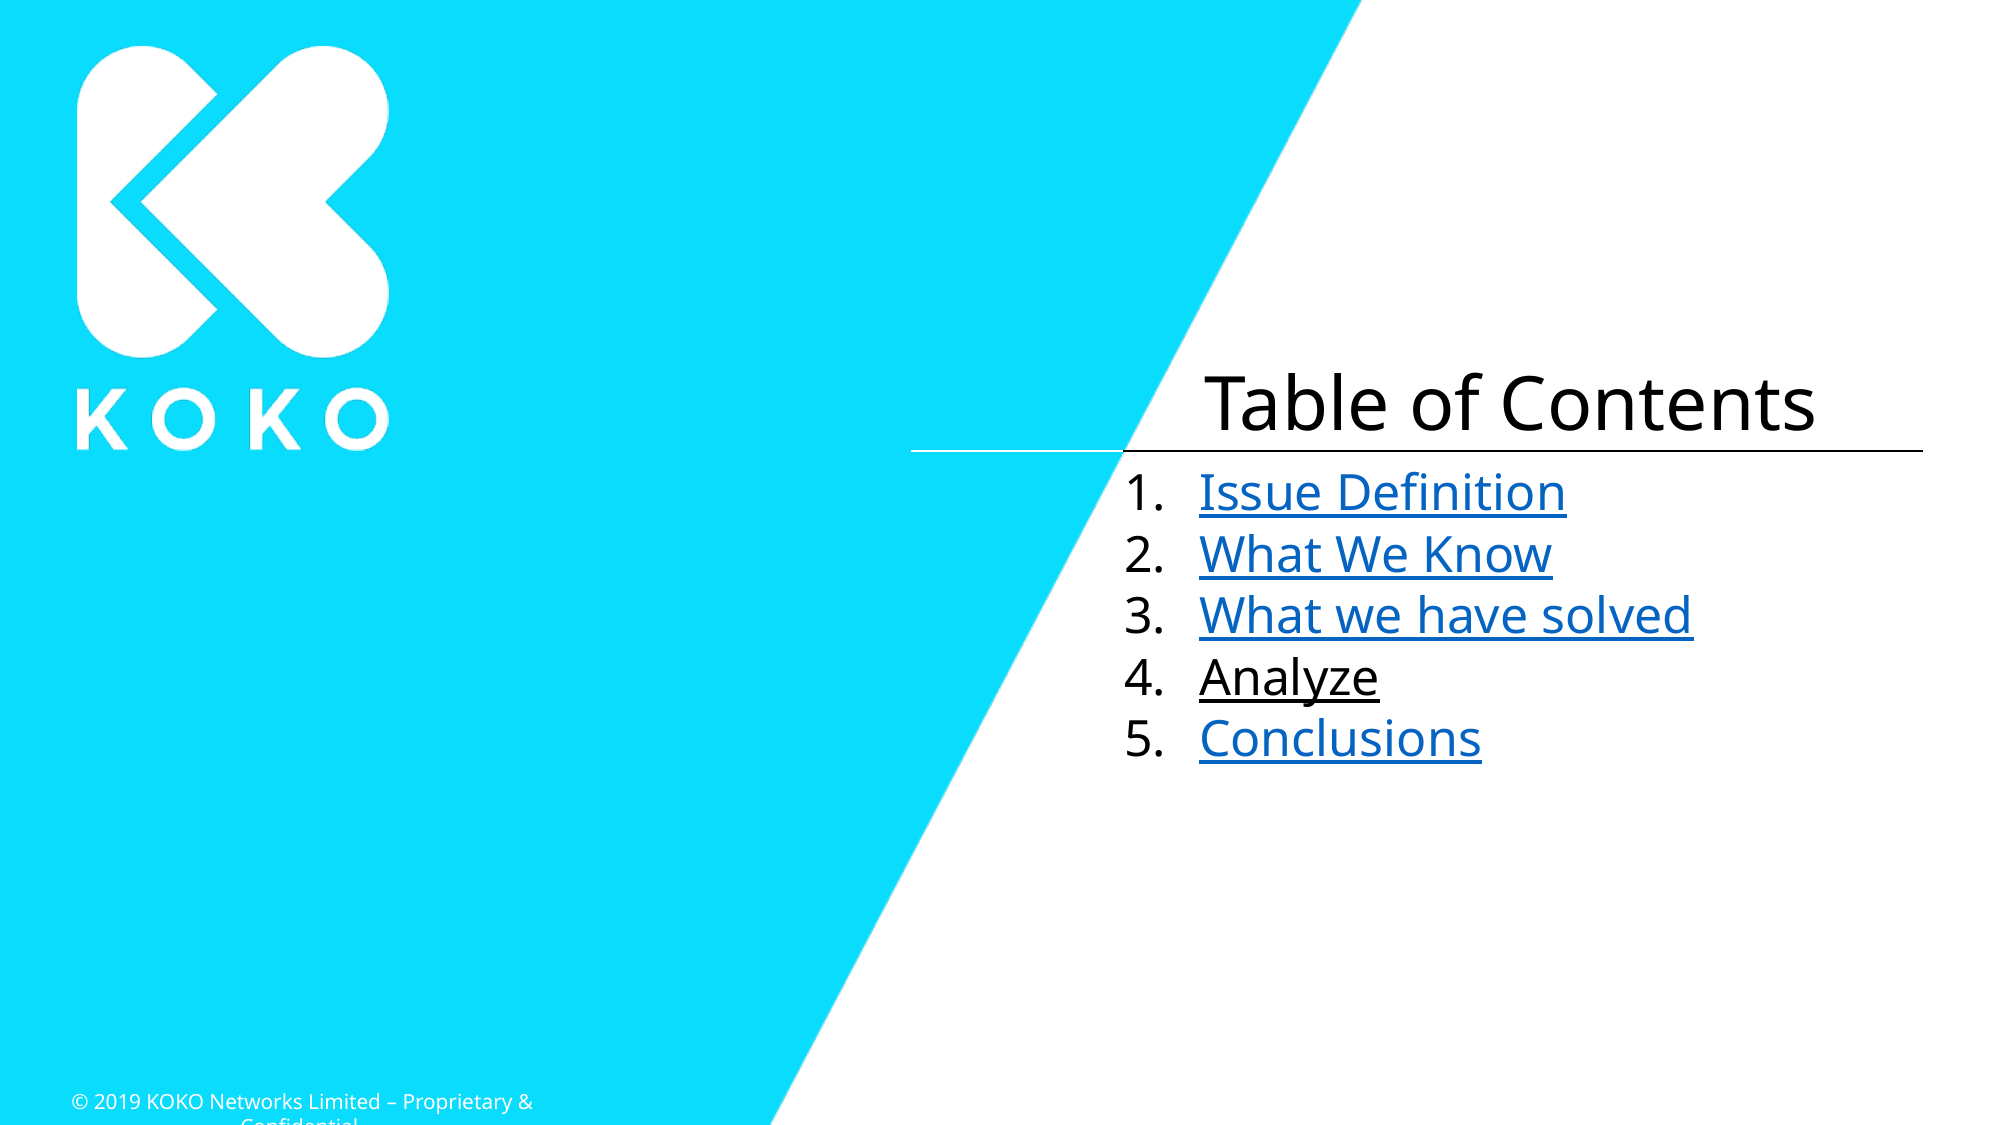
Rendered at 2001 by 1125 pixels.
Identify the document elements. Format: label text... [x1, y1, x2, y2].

picture [0, 0, 2001, 1125]
subtitle Issue Definition What We Know What we have solved Analyze Conclusions [1084, 454, 1958, 972]
